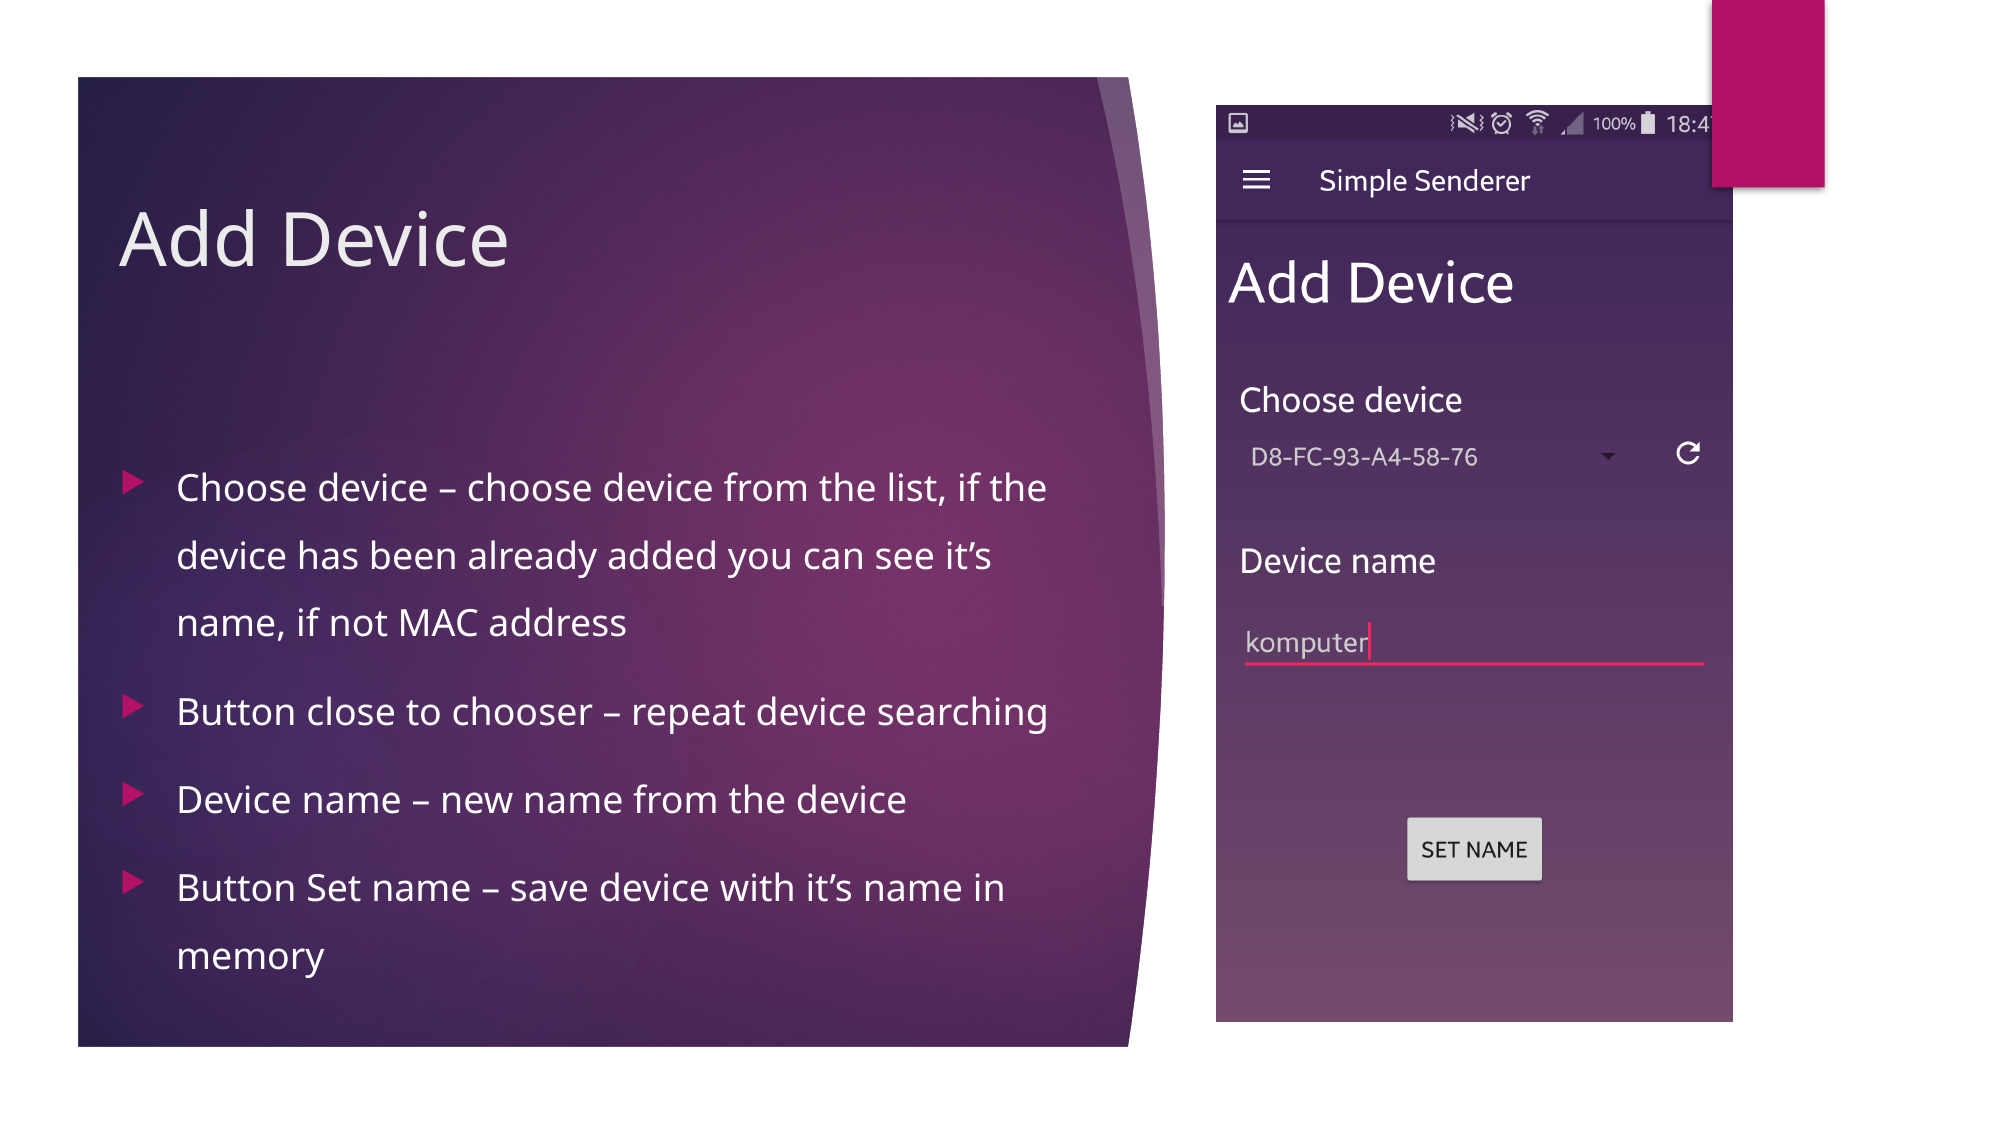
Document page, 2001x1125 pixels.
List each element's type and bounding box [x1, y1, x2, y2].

picture [1216, 105, 1733, 1023]
text_box [0, 0, 2000, 1125]
